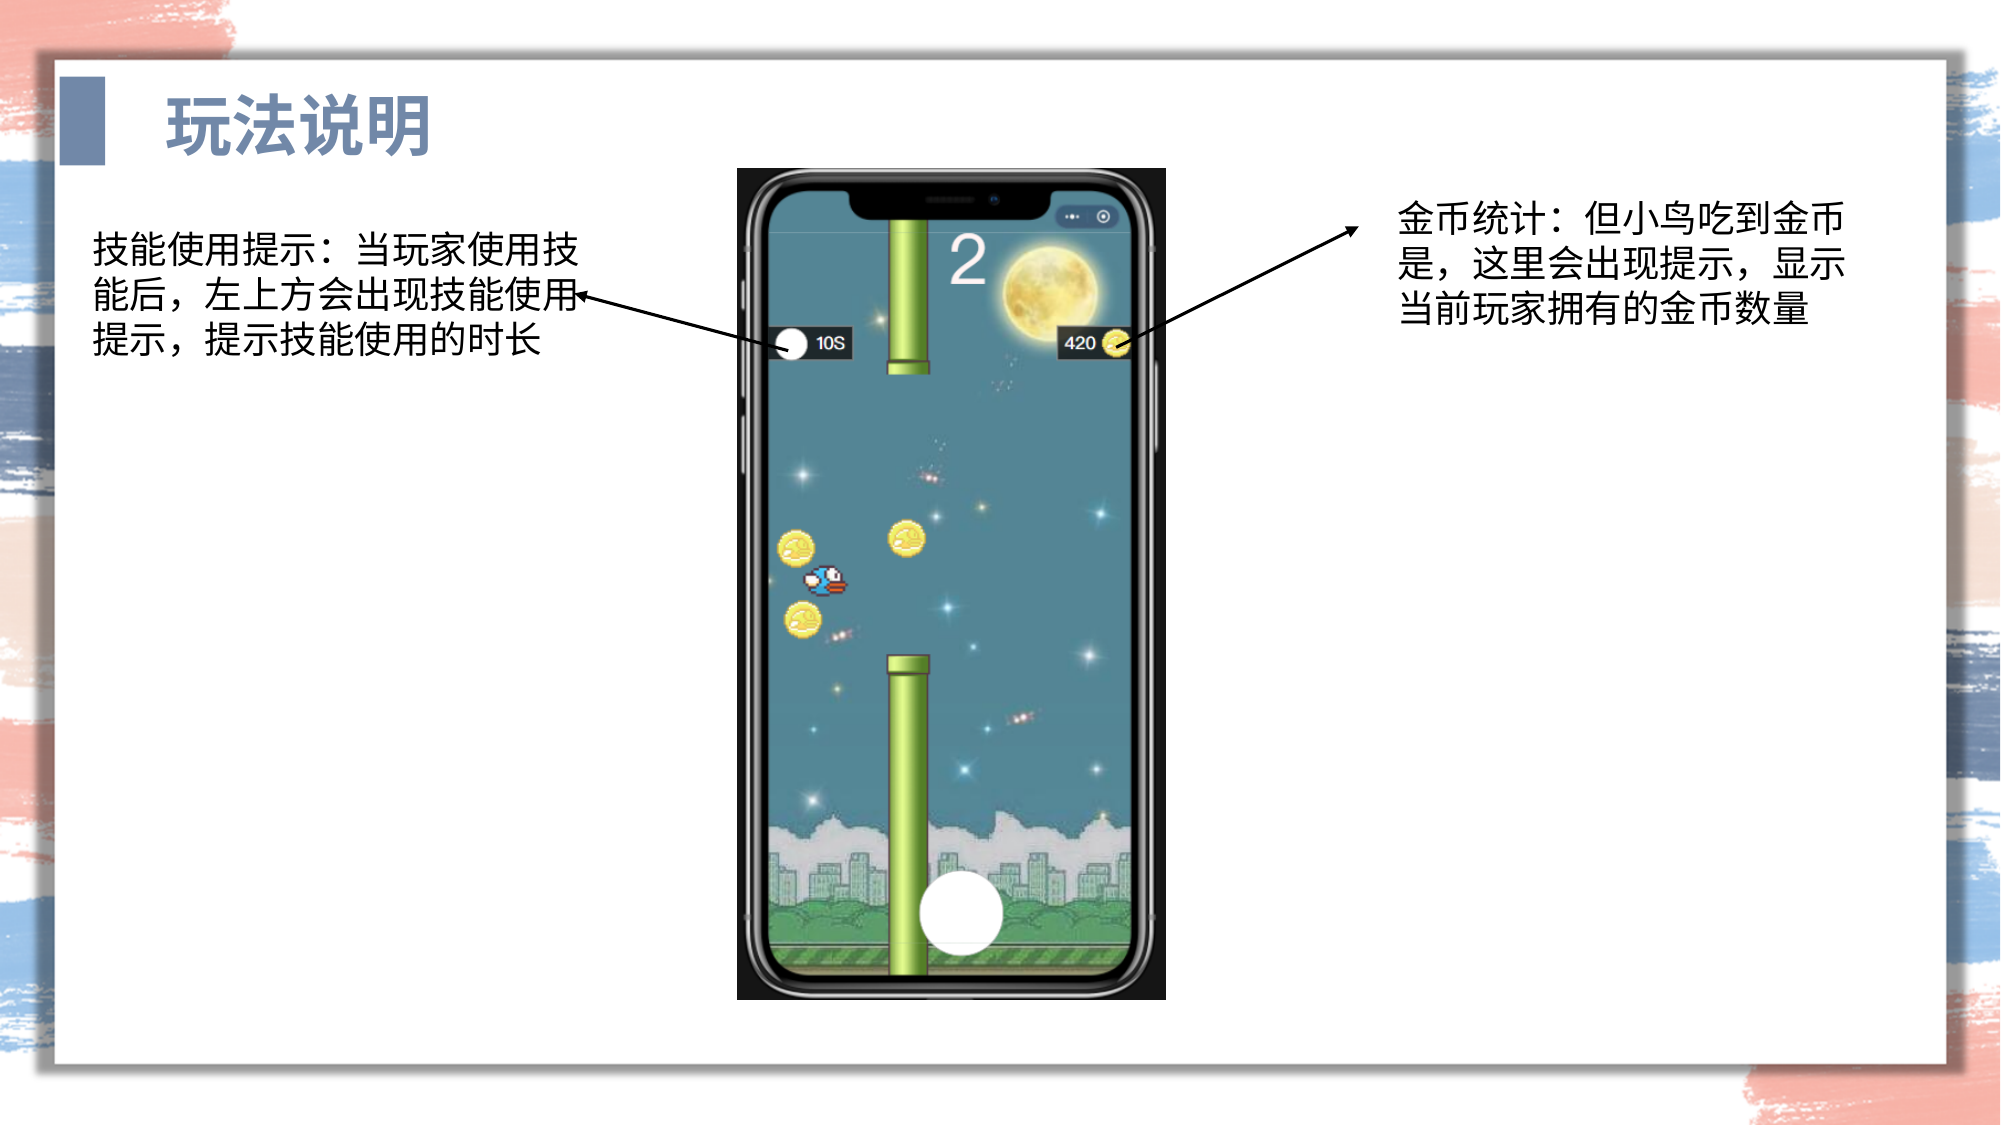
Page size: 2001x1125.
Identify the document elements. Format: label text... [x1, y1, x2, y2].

text_box 技能使用提示：当玩家使用技能后，左上方会出现技能使用提示，提示技能使用的时长 [77, 218, 597, 369]
text_box 玩法说明 [150, 76, 448, 172]
text_box [59, 76, 106, 167]
text_box 金币统计：但小鸟吃到金币是，这里会出现提示，显示当前玩家拥有的金币数量 [1382, 187, 1883, 338]
picture [0, 0, 2001, 1125]
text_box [574, 293, 789, 351]
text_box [1116, 226, 1359, 348]
